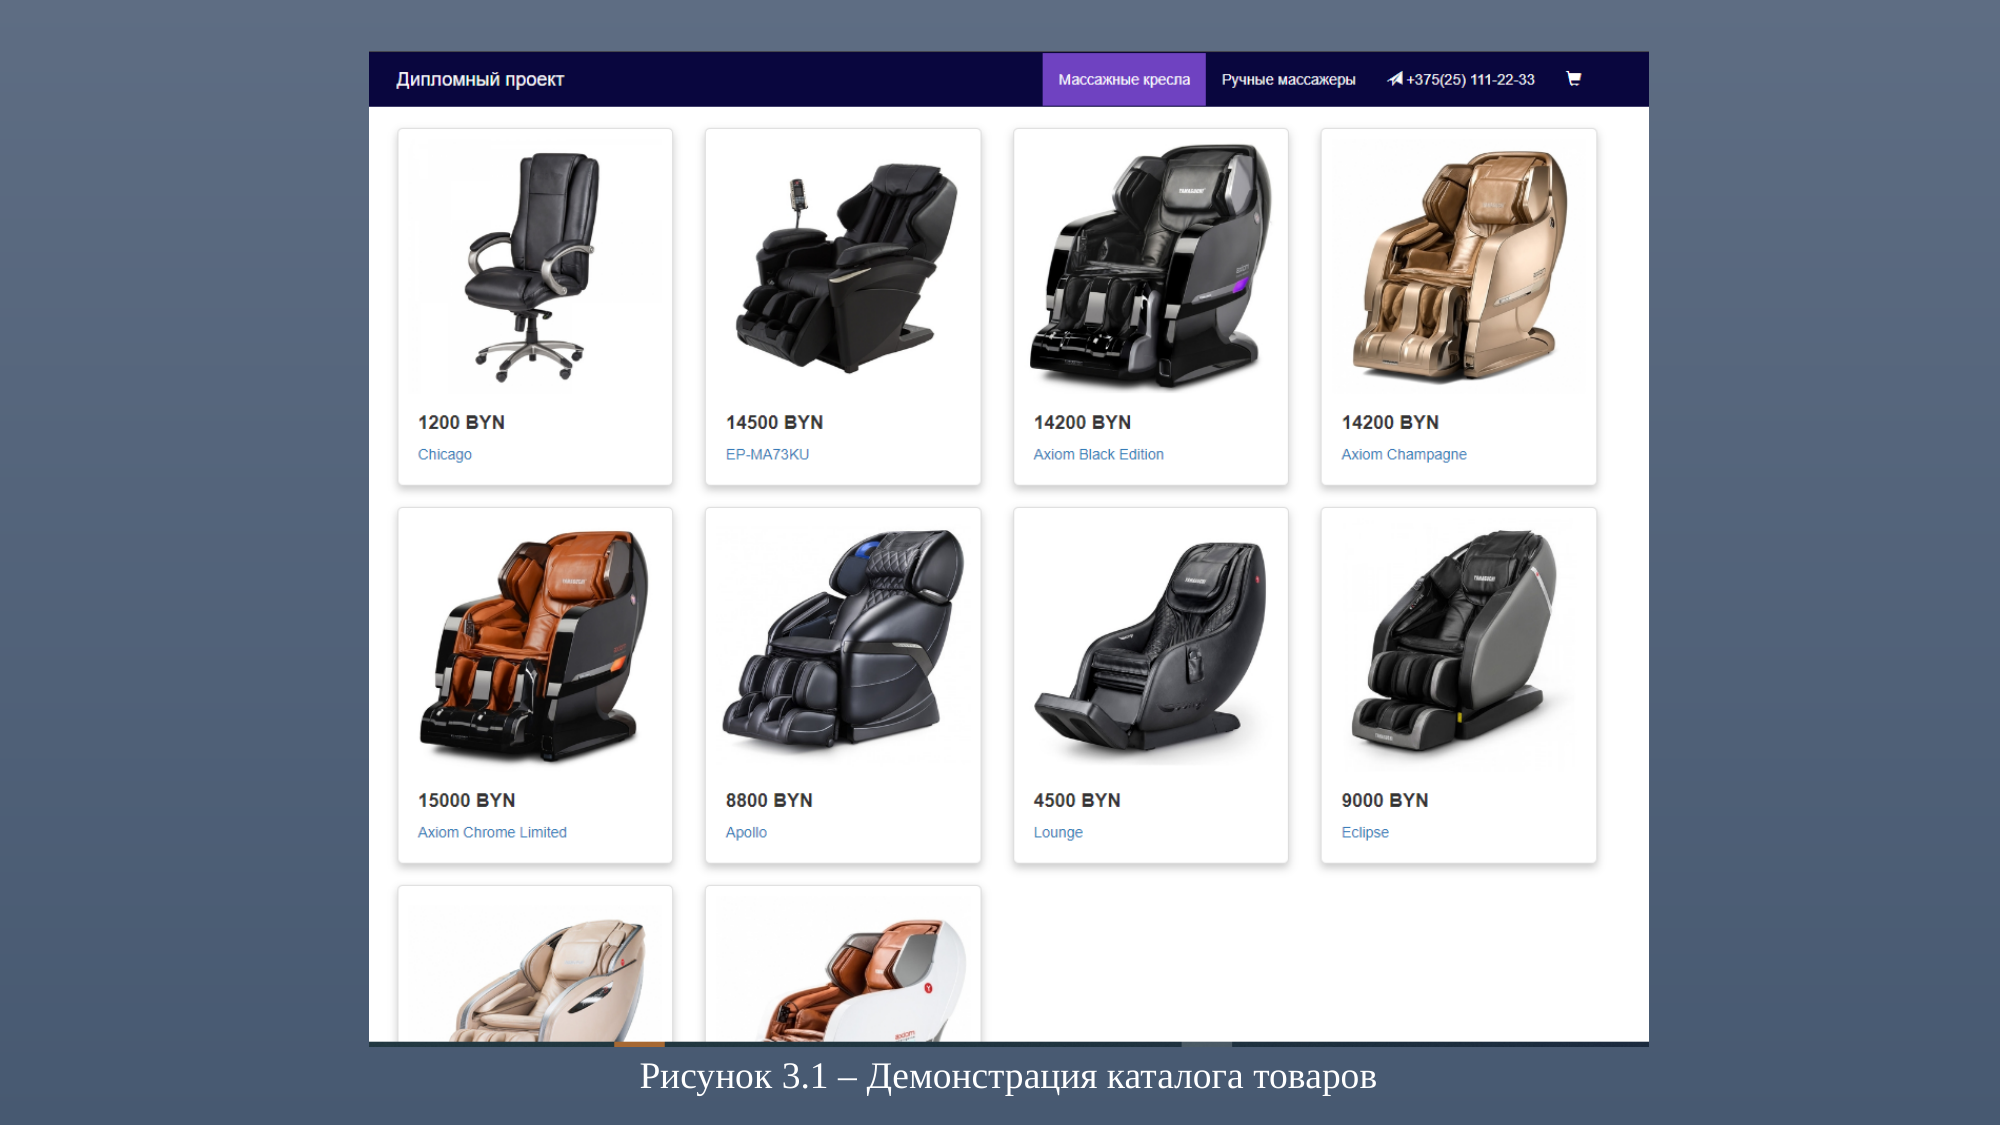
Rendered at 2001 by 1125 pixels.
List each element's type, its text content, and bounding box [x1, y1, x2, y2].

text_box Рисунок 3.1 – Демонстрация каталога товаров [624, 1047, 1394, 1103]
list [369, 51, 1649, 1047]
